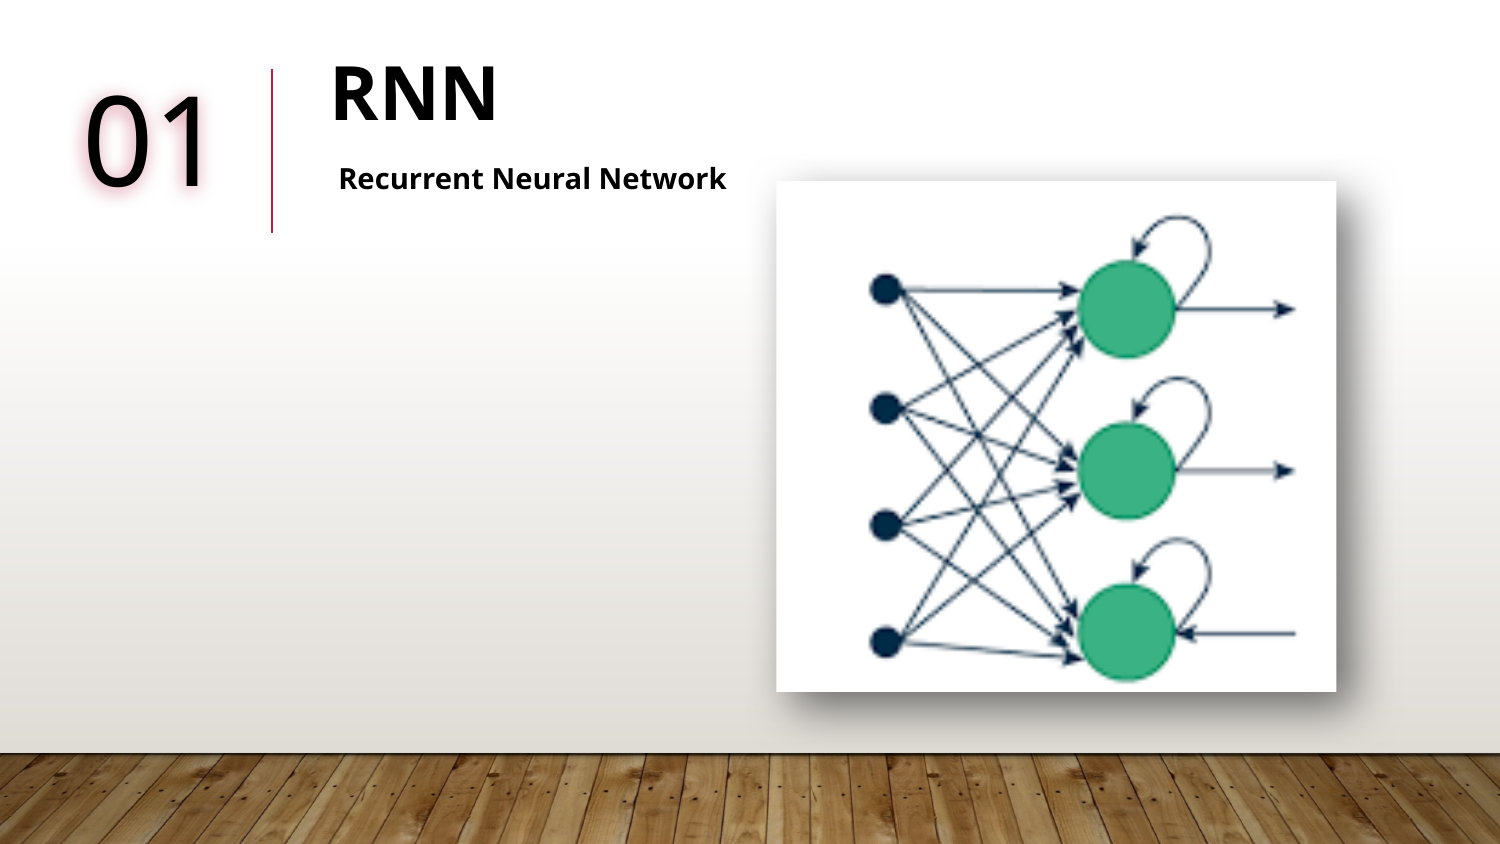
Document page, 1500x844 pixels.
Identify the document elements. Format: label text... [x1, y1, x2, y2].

title 01 [0, 69, 241, 223]
picture [0, 753, 1500, 844]
picture [776, 181, 1337, 692]
title RNN [314, 53, 818, 152]
subtitle Recurrent Neural Network [323, 145, 827, 222]
